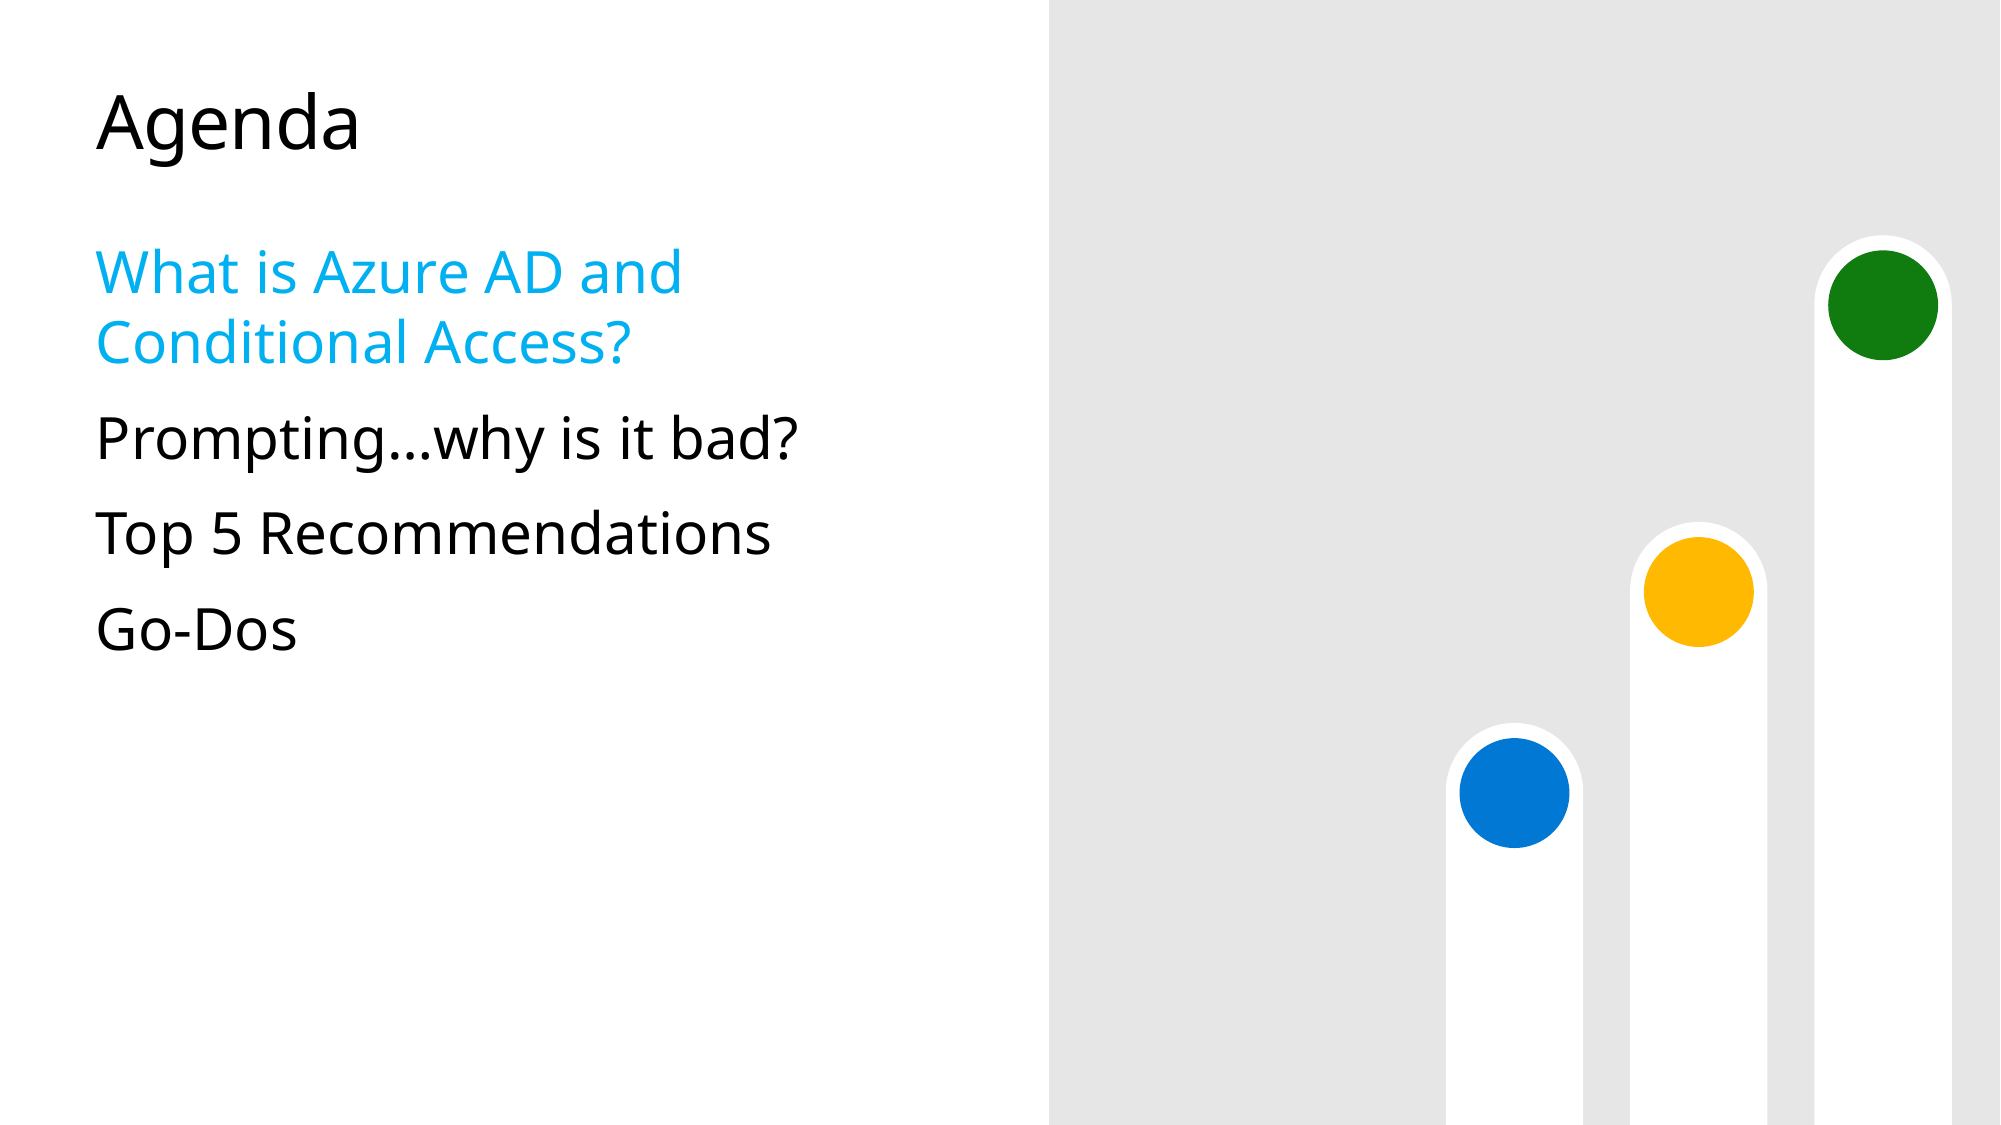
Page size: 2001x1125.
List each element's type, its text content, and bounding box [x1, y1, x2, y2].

list What is Azure AD and Conditional Access? Prompting…why is it bad? Top 5 Recommendations Go-Dos [95, 235, 951, 506]
title Agenda [96, 75, 953, 166]
